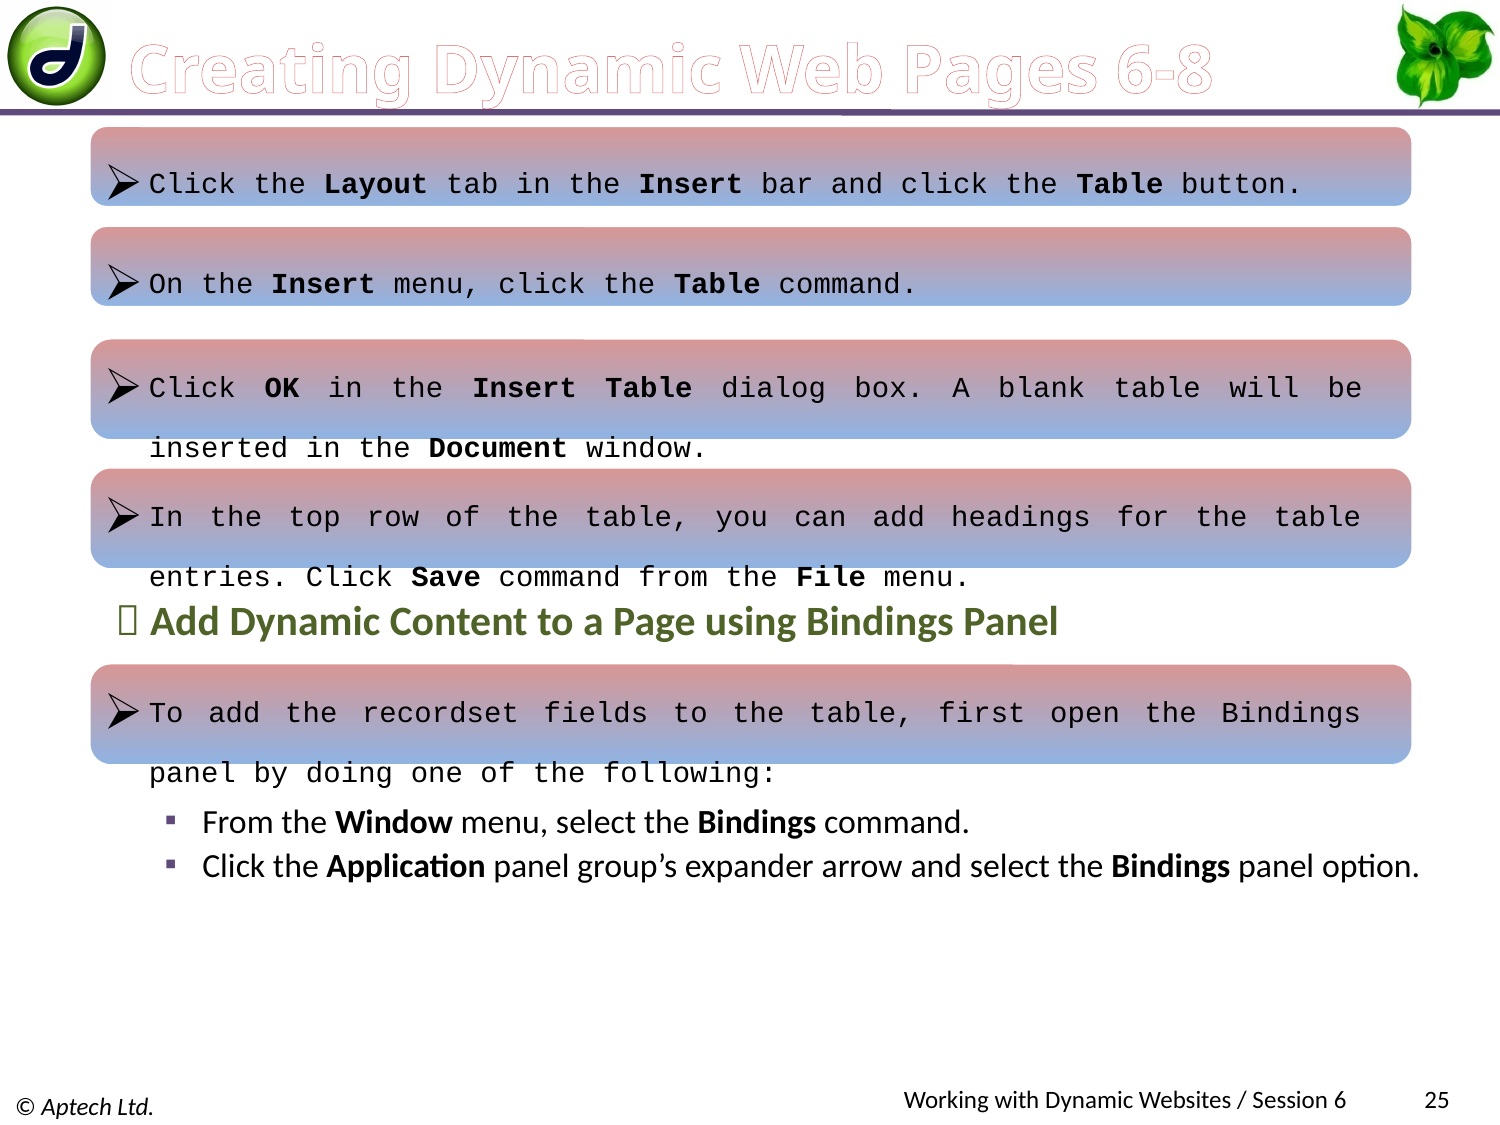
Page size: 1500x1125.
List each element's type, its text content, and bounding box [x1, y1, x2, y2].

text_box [62, 662, 1414, 772]
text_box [62, 466, 1414, 576]
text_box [62, 224, 1414, 326]
title Creating Dynamic Web Pages 6-8 [112, 32, 1363, 101]
picture [1387, 0, 1500, 109]
text_box From the Window menu, select the Bindings command. Click the Application panel group’s expander arrow and select the Bindings panel option. [112, 787, 1450, 938]
picture [0, 0, 113, 109]
slide_number 25 [1363, 1084, 1465, 1113]
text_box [62, 337, 1414, 447]
footer Working with Dynamic Websites / Session 6 [375, 1084, 1363, 1113]
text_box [62, 124, 1414, 224]
text_box  Add Dynamic Content to a Page using Bindings Panel [100, 599, 1075, 650]
